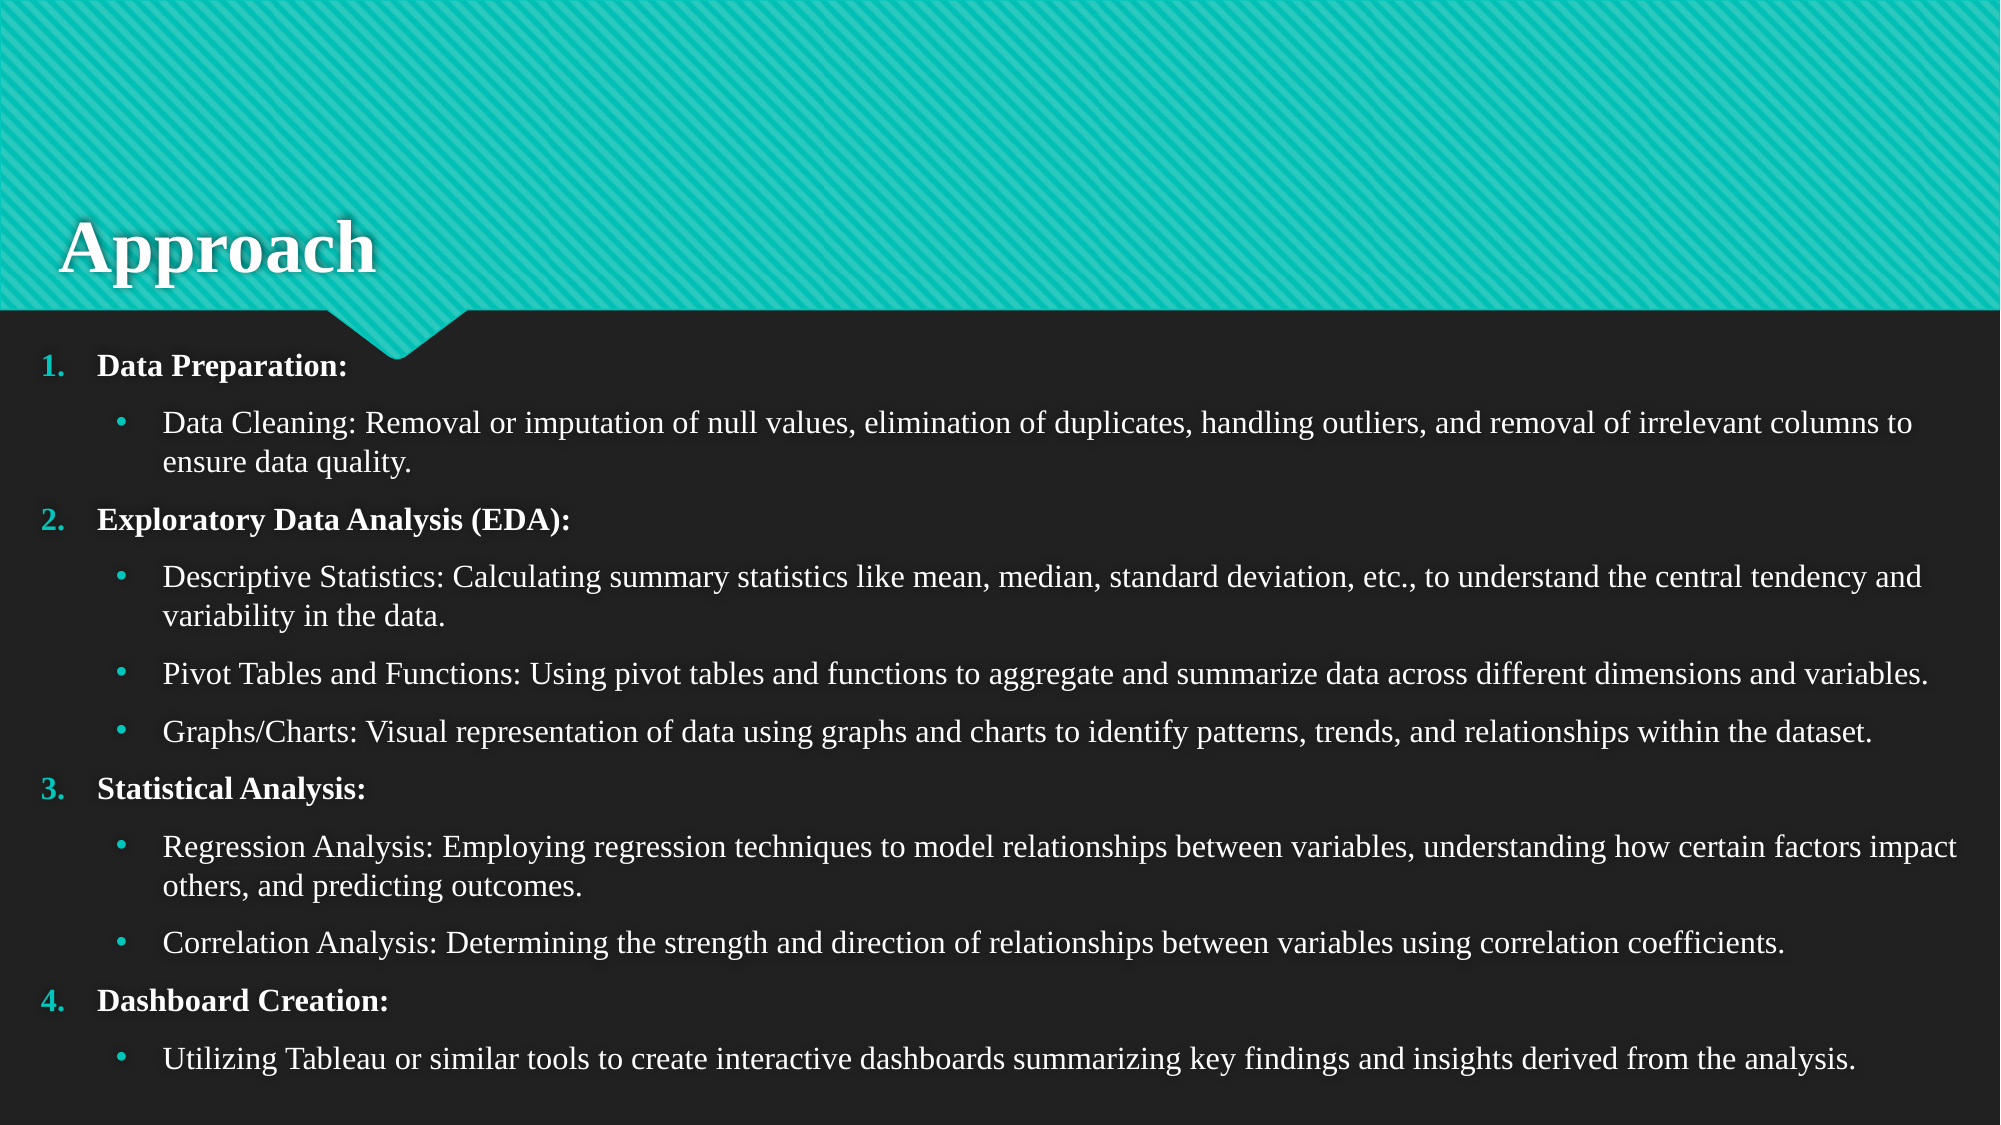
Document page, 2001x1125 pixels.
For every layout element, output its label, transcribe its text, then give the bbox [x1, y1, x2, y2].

list Data Preparation: Data Cleaning: Removal or imputation of null values, elimination of duplicates, handling outliers, and removal of irrelevant columns to ensure data quality. Exploratory Data Analysis (EDA): Descriptive Statistics: Calculating summary statistics like mean, median, standard deviation, etc., to understand the central tendency and variability in the data. Pivot Tables and Functions: Using pivot tables and functions to aggregate and summarize data across different dimensions and variables. Graphs/Charts: Visual representation of data using graphs and charts to identify patterns, trends, and relationships within the dataset. Statistical Analysis: Regression Analysis: Employing regression techniques to model relationships between variables, understanding how certain factors impact others, and predicting outcomes. Correlation Analysis: Determining the strength and direction of relationships between variables using correlation coefficients. Dashboard Creation: Utilizing Tableau or similar tools to create interactive dashboards summarizing key findings and insights derived from the analysis. [25, 294, 1983, 1125]
title Approach [43, 182, 1810, 287]
